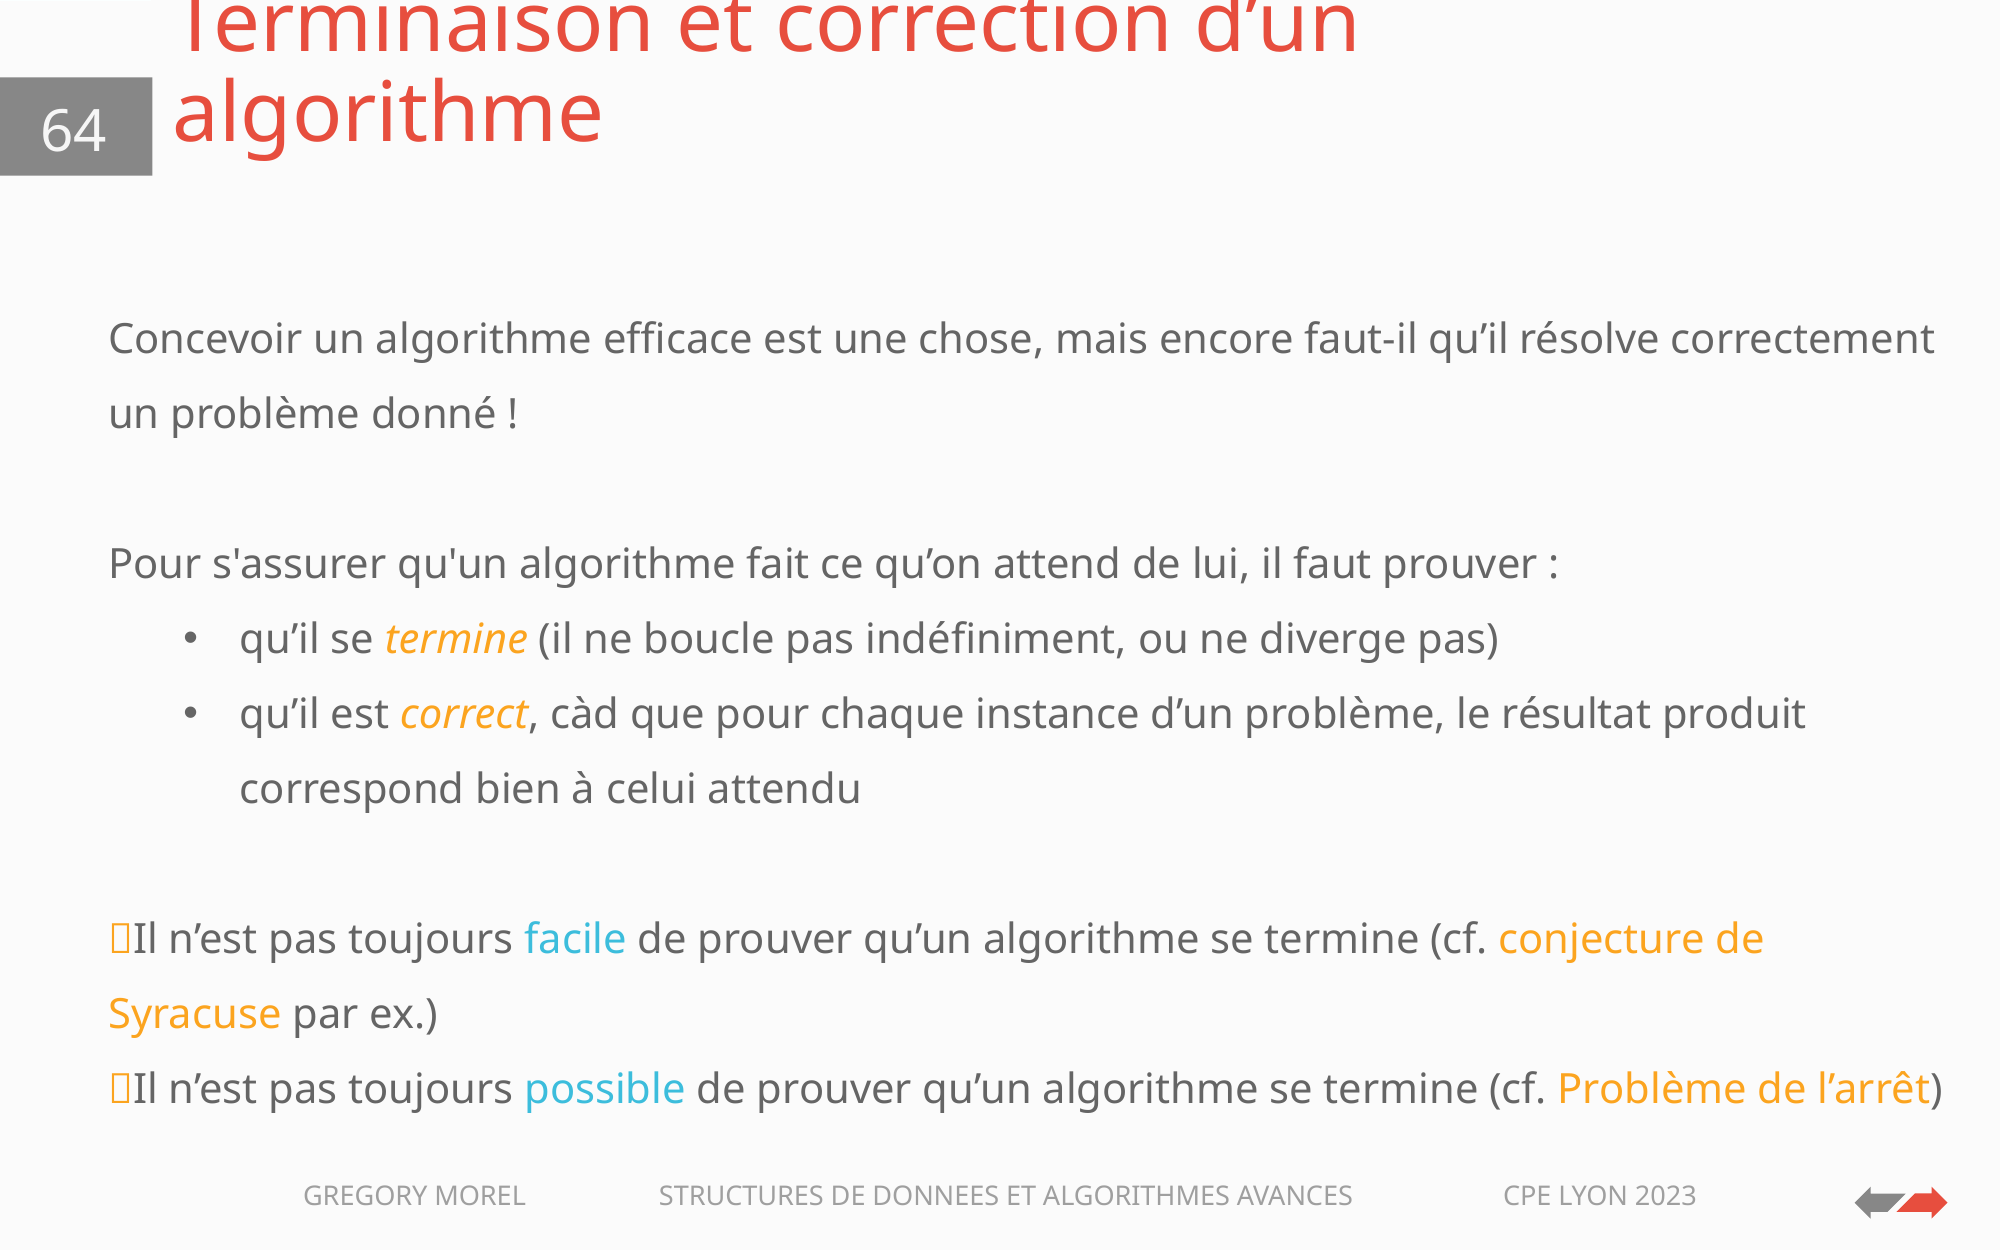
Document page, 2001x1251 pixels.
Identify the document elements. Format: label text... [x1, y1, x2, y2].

title Terminaison et correction d’un algorithme [158, 19, 1659, 168]
slide_number 64 [13, 85, 134, 162]
text_box Concevoir un algorithme efficace est une chose, mais encore faut-il qu’il résolve correctement un problème donné ! Pour s'assurer qu'un algorithme fait ce qu’on attend de lui, il faut prouver : qu’il se termine (il ne boucle pas indéfiniment, ou ne diverge pas) qu’il est correct, càd que pour chaque instance d’un problème, le résultat produit correspond bien à celui attendu 💡Il n’est pas toujours facile de prouver qu’un algorithme se termine (cf. conjecture de Syracuse par ex.) 💡Il n’est pas toujours possible de prouver qu’un algorithme se termine (cf. Problème de l’arrêt) [63, 279, 1962, 1194]
